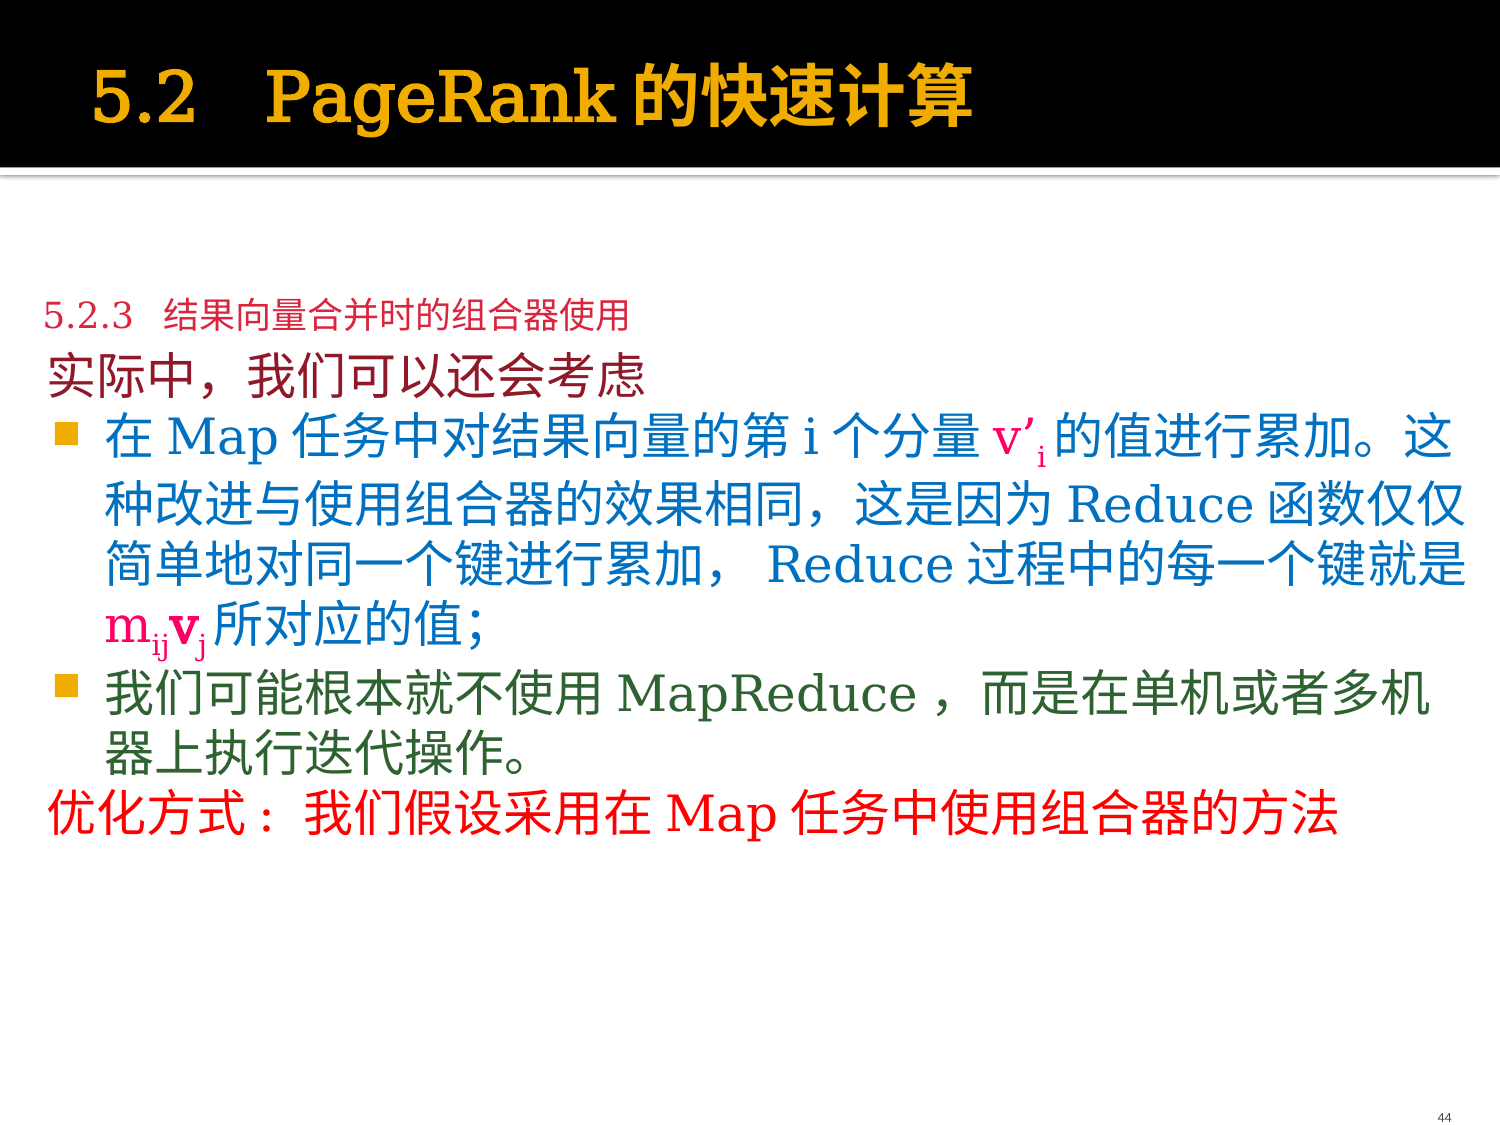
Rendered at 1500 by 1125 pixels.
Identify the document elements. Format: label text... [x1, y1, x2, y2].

list 5.2.3 结果向量合并时的组合器使用 [21, 277, 1466, 344]
title 5.2 PageRank的快速计算 [75, 12, 1425, 175]
text_box 实际中，我们可以还会考虑 在Map任务中对结果向量的第i个分量v’i的值进行累加。这种改进与使用组合器的效果相同，这是因为Reduce函数仅仅简单地对同一个键进行累加，Reduce过程中的每一个键就是mijvj所对应的值； 我们可能根本就不使用MapReduce，而是在单机或者多机器上执行迭代操作。 优化方式: 我们假设采用在Map任务中使用组合器的方法 [25, 333, 1491, 962]
slide_number 44 [1345, 1080, 1467, 1125]
